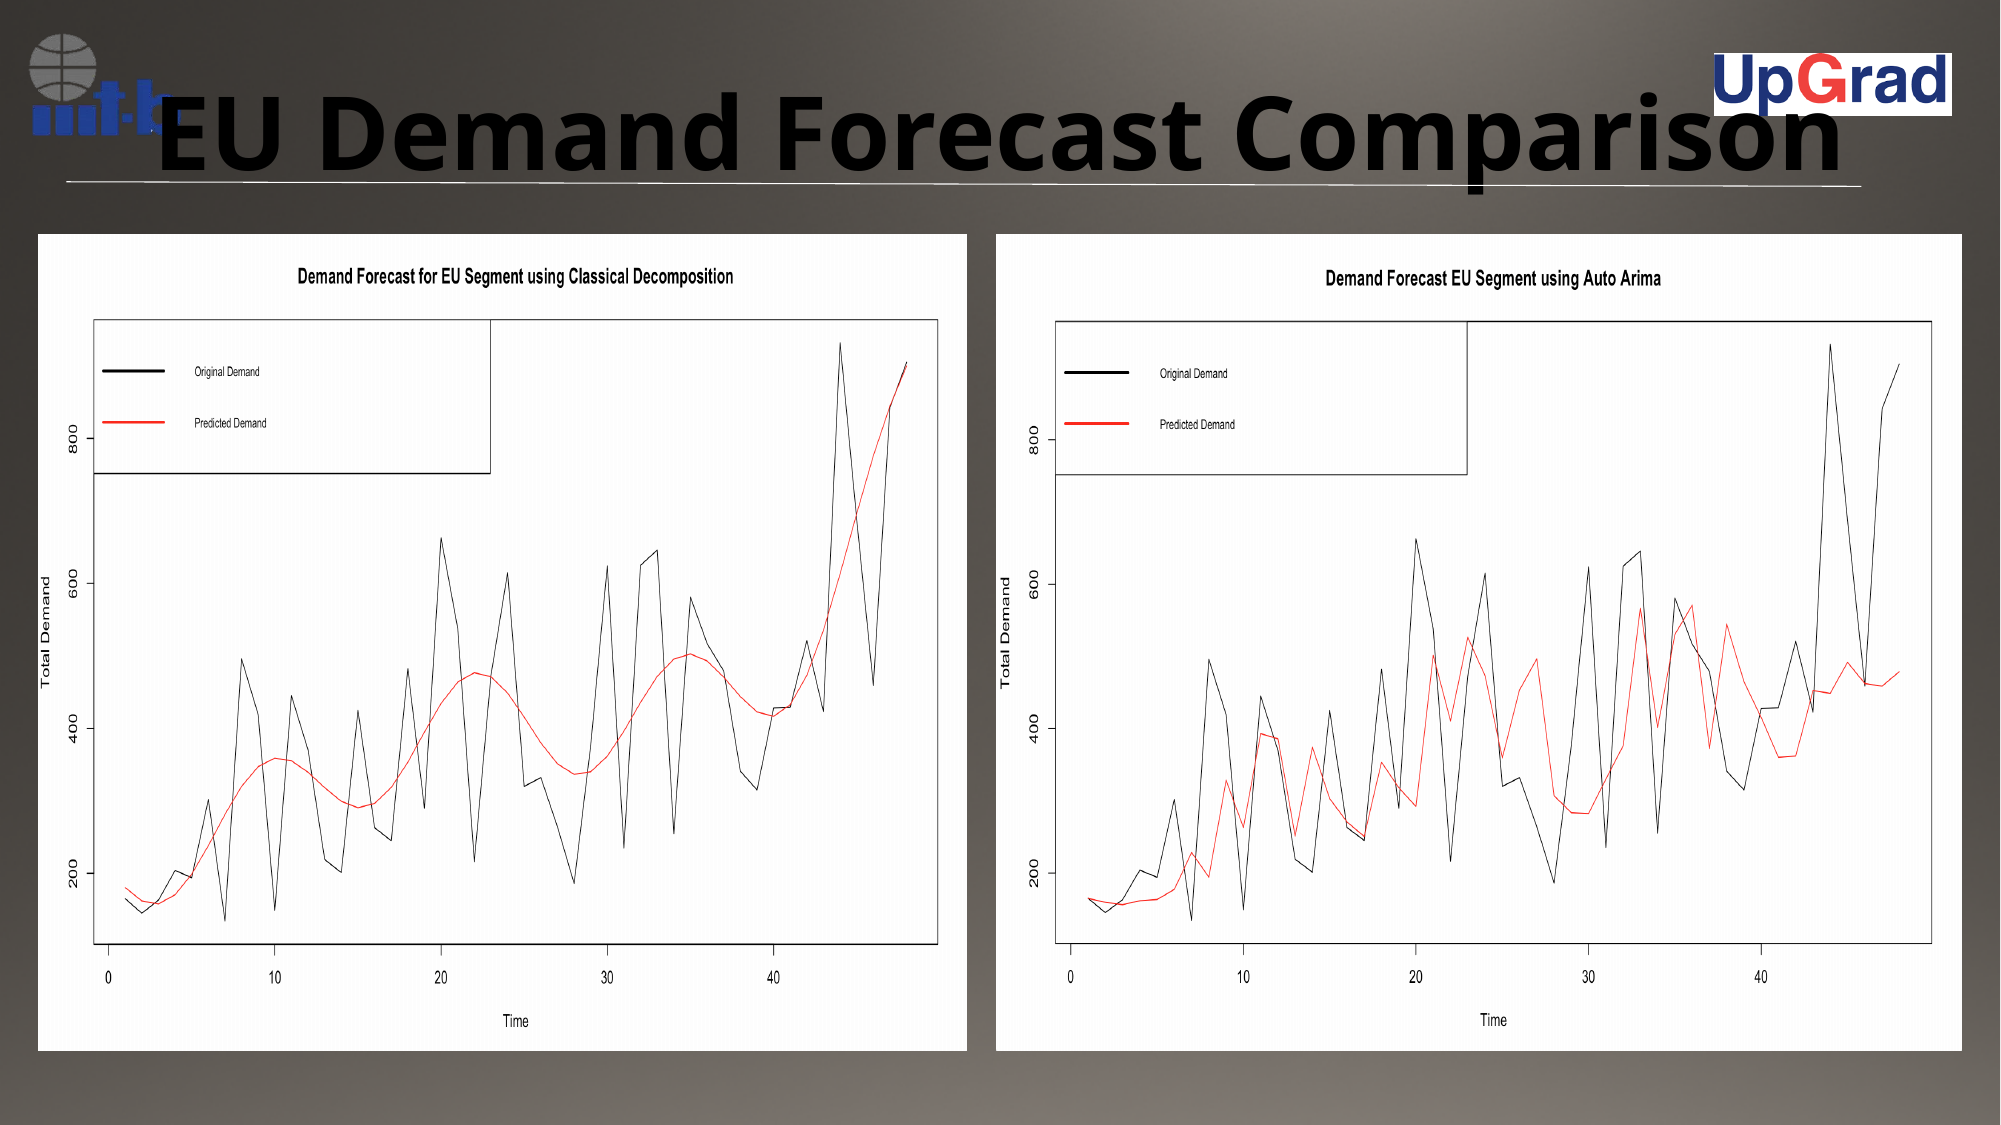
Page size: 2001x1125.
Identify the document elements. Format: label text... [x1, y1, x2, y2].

title EU Demand Forecast Comparison [137, 59, 1863, 278]
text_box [66, 181, 1862, 187]
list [38, 234, 967, 1051]
picture [0, 0, 2001, 1125]
